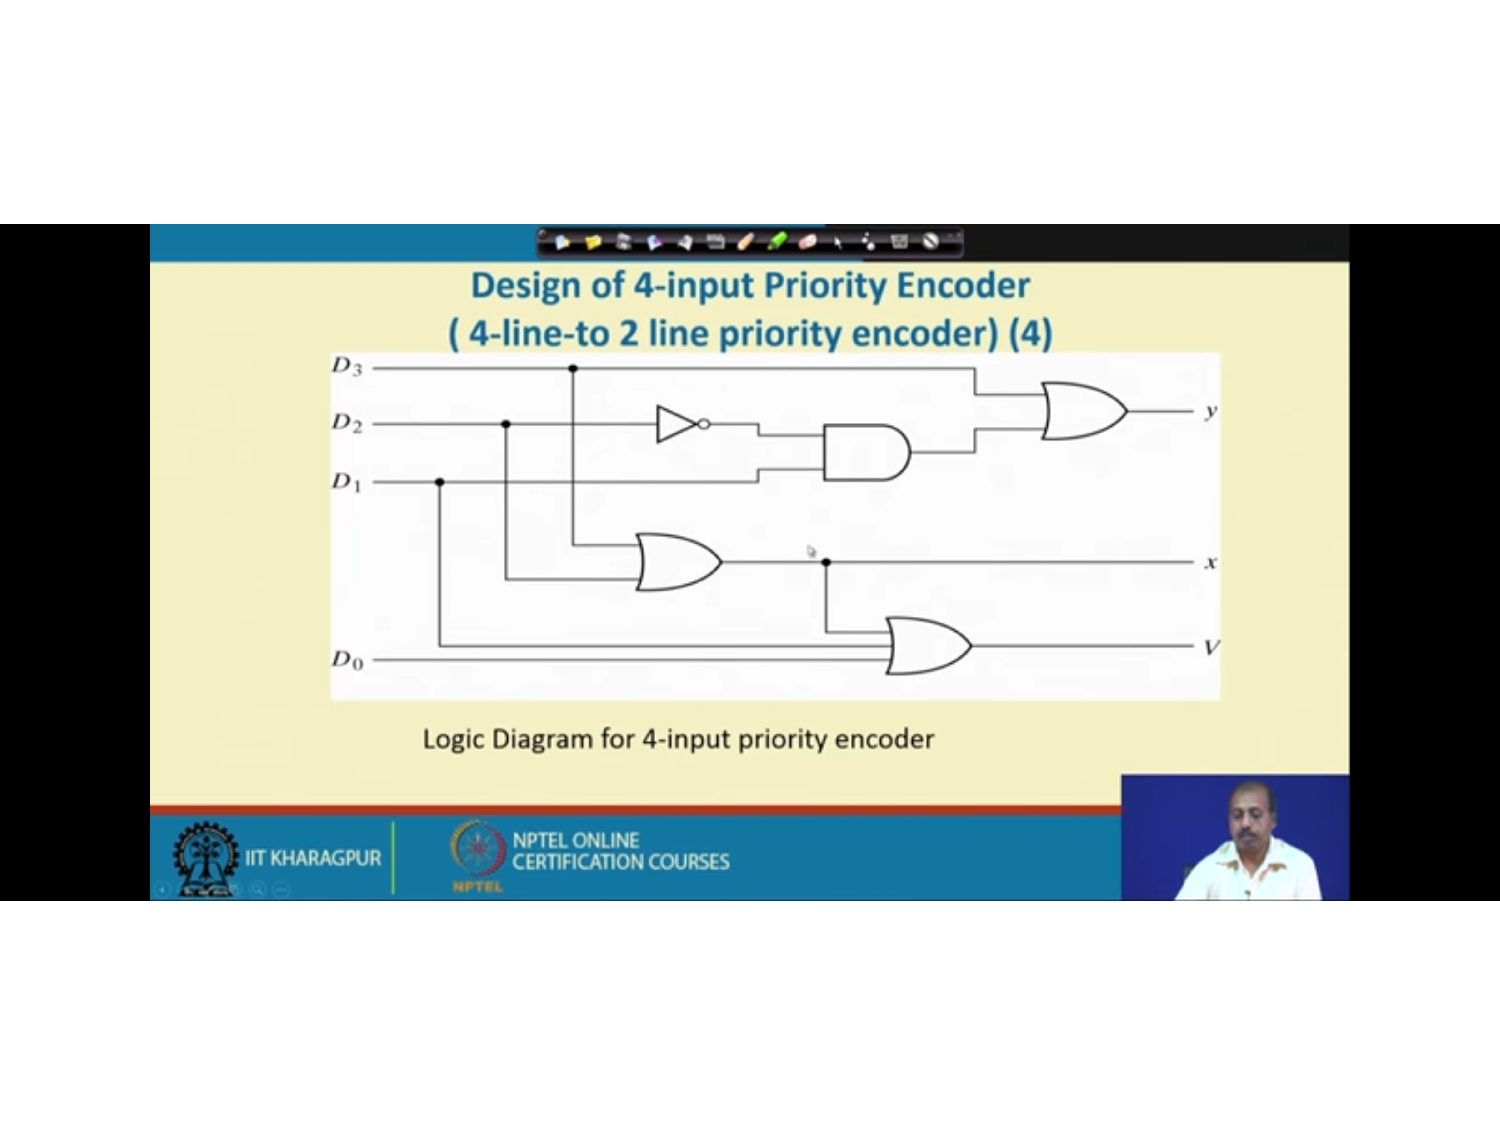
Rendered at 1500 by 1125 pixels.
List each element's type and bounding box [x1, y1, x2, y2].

picture [0, 224, 1500, 901]
